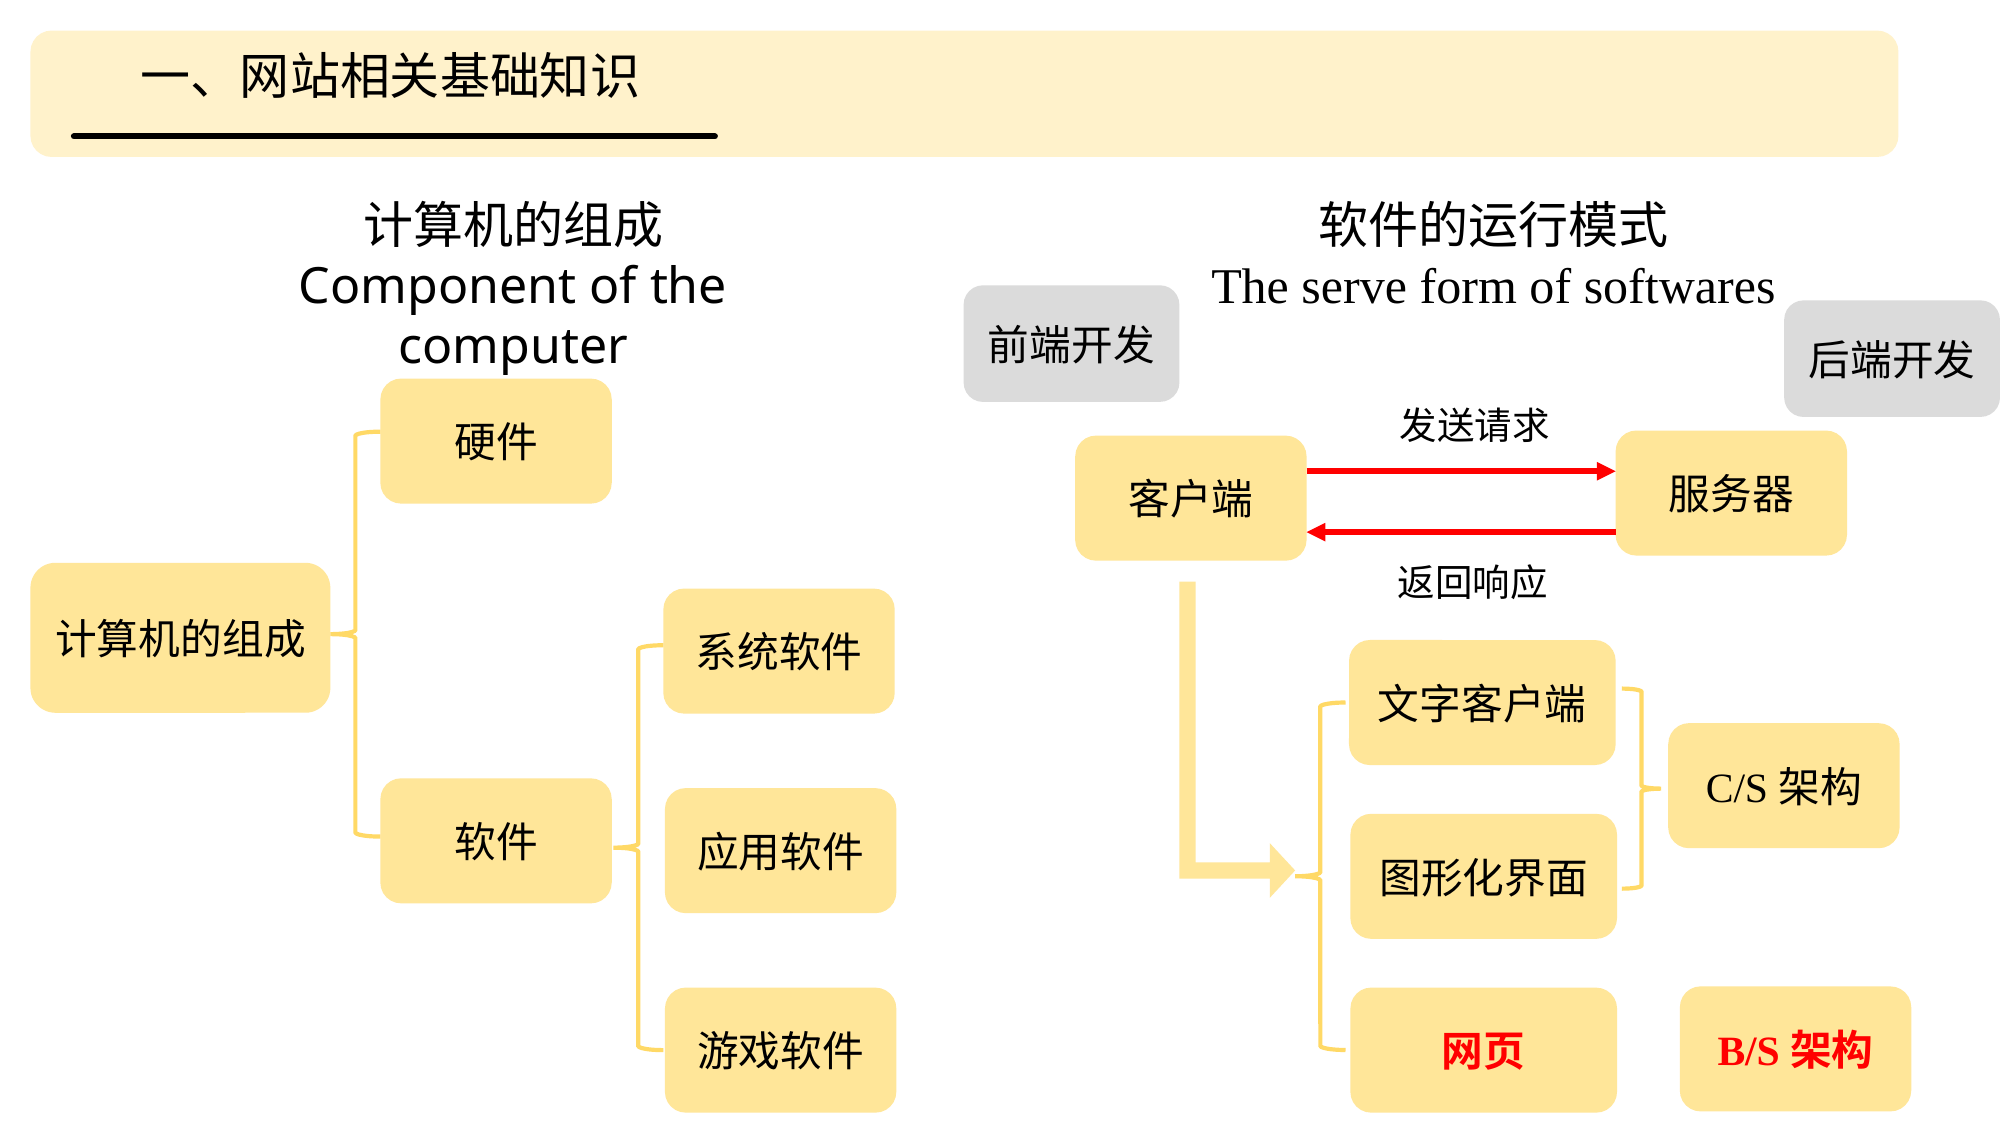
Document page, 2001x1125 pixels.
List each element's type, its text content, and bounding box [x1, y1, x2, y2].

text_box [1178, 580, 1297, 901]
text_box [1621, 688, 1662, 890]
text_box 发送请求 [1384, 394, 1565, 455]
text_box 游戏软件 [663, 986, 898, 1114]
text_box 网页 [1349, 986, 1619, 1114]
text_box [330, 431, 381, 838]
text_box [613, 644, 664, 1051]
text_box 前端开发 [962, 284, 1181, 403]
text_box 系统软件 [662, 587, 896, 715]
text_box [1295, 701, 1346, 1051]
text_box C/S架构 [1667, 722, 1901, 850]
text_box 后端开发 [1783, 299, 2000, 419]
text_box 计算机的组成 Component of the computer [180, 186, 847, 382]
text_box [30, 30, 1899, 157]
text_box 服务器 [1614, 429, 1849, 557]
text_box 图形化界面 [1349, 812, 1619, 940]
text_box 软件的运行模式 The serve form of softwares [1160, 186, 1827, 322]
text_box B/S架构 [1678, 985, 1913, 1113]
text_box 软件 [379, 777, 613, 905]
text_box 计算机的组成 [29, 561, 332, 714]
text_box 客户端 [1074, 434, 1308, 562]
text_box 应用软件 [664, 787, 898, 915]
text_box 返回响应 [1382, 551, 1563, 611]
text_box 文字客户端 [1347, 638, 1617, 767]
text_box 硬件 [379, 382, 613, 505]
